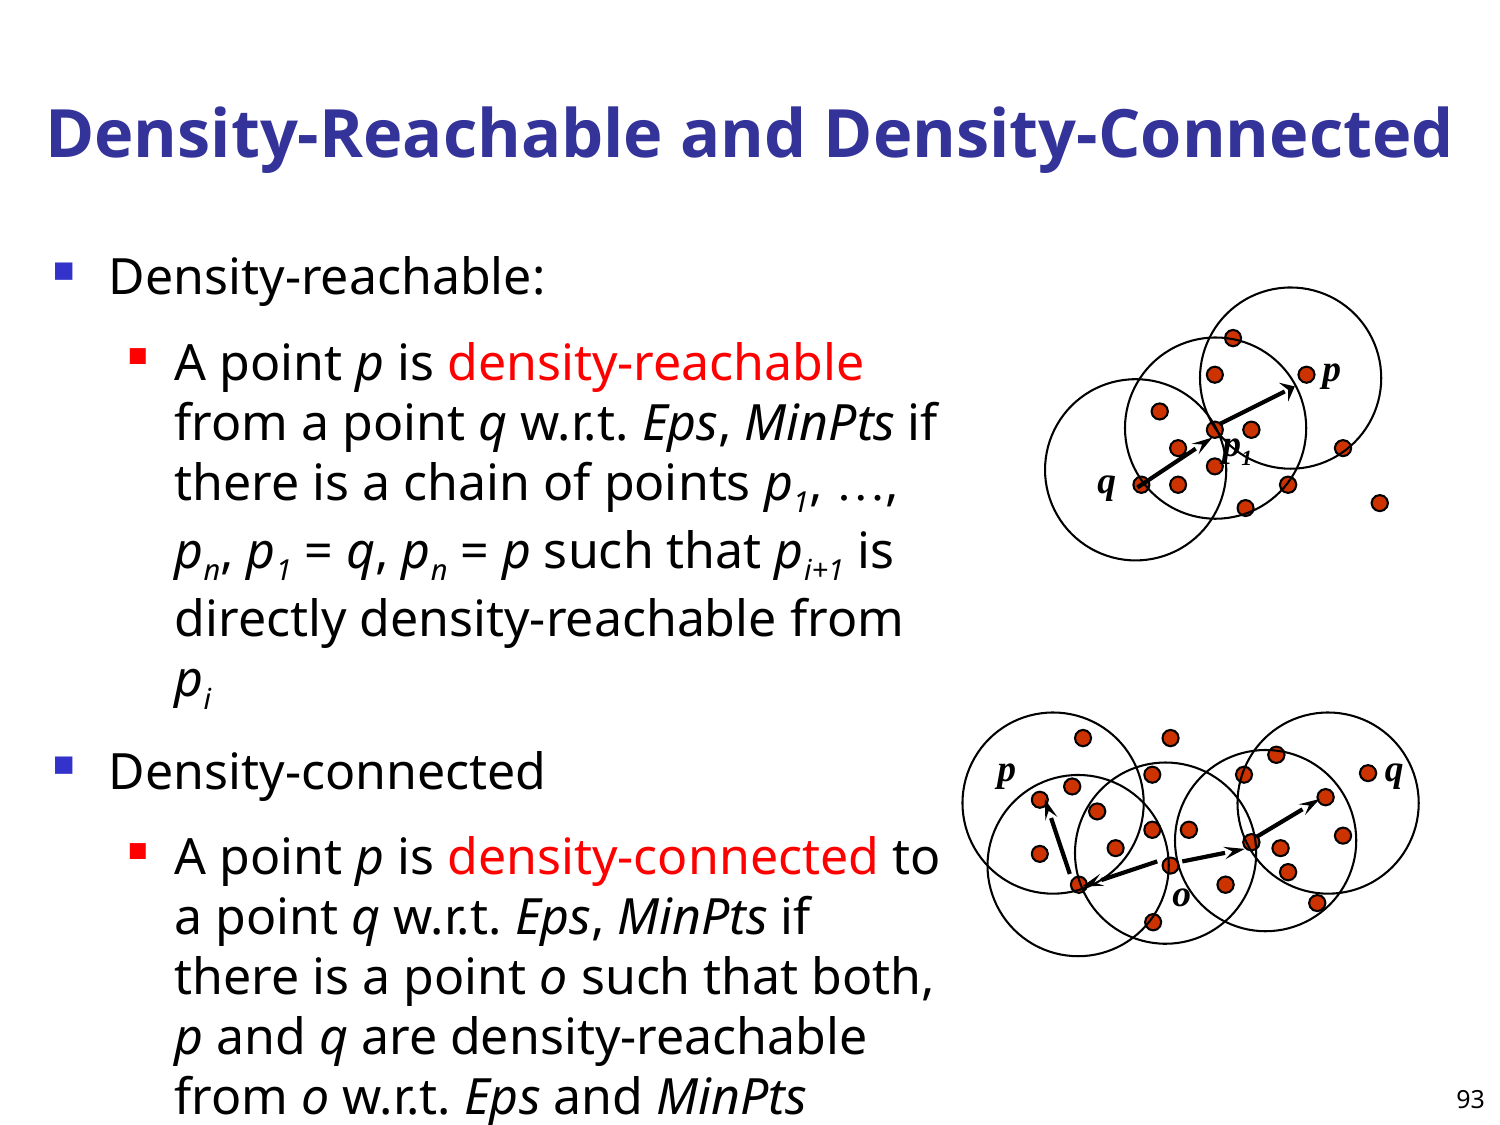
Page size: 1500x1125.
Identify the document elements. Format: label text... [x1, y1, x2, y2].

text_box [1279, 382, 1295, 402]
text_box [1045, 379, 1226, 561]
text_box p1 [1207, 411, 1308, 478]
text_box [1191, 437, 1213, 455]
text_box [1371, 495, 1388, 512]
text_box [1139, 337, 1209, 410]
text_box [1213, 478, 1292, 519]
title Density-Reachable and Density-Connected [0, 62, 1500, 200]
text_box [962, 712, 1433, 957]
text_box [1282, 478, 1297, 493]
text_box [1200, 287, 1382, 468]
text_box [1339, 447, 1352, 457]
text_box q [1082, 448, 1145, 509]
slide_number 93 [1187, 1062, 1500, 1125]
list Density-reachable: A point p is density-reachable from a point q w.r.t. Eps, MinPts if there is a chain of points p1, …, pn, p1 = q, pn = p such that pi+1 is directly density-reachable from pi Density-connected A point p is density-connected to a point q w.r.t. Eps, MinPts if there is a point o such that both, p and q are density-reachable from o w.r.t. Eps and MinPts [37, 237, 963, 1063]
